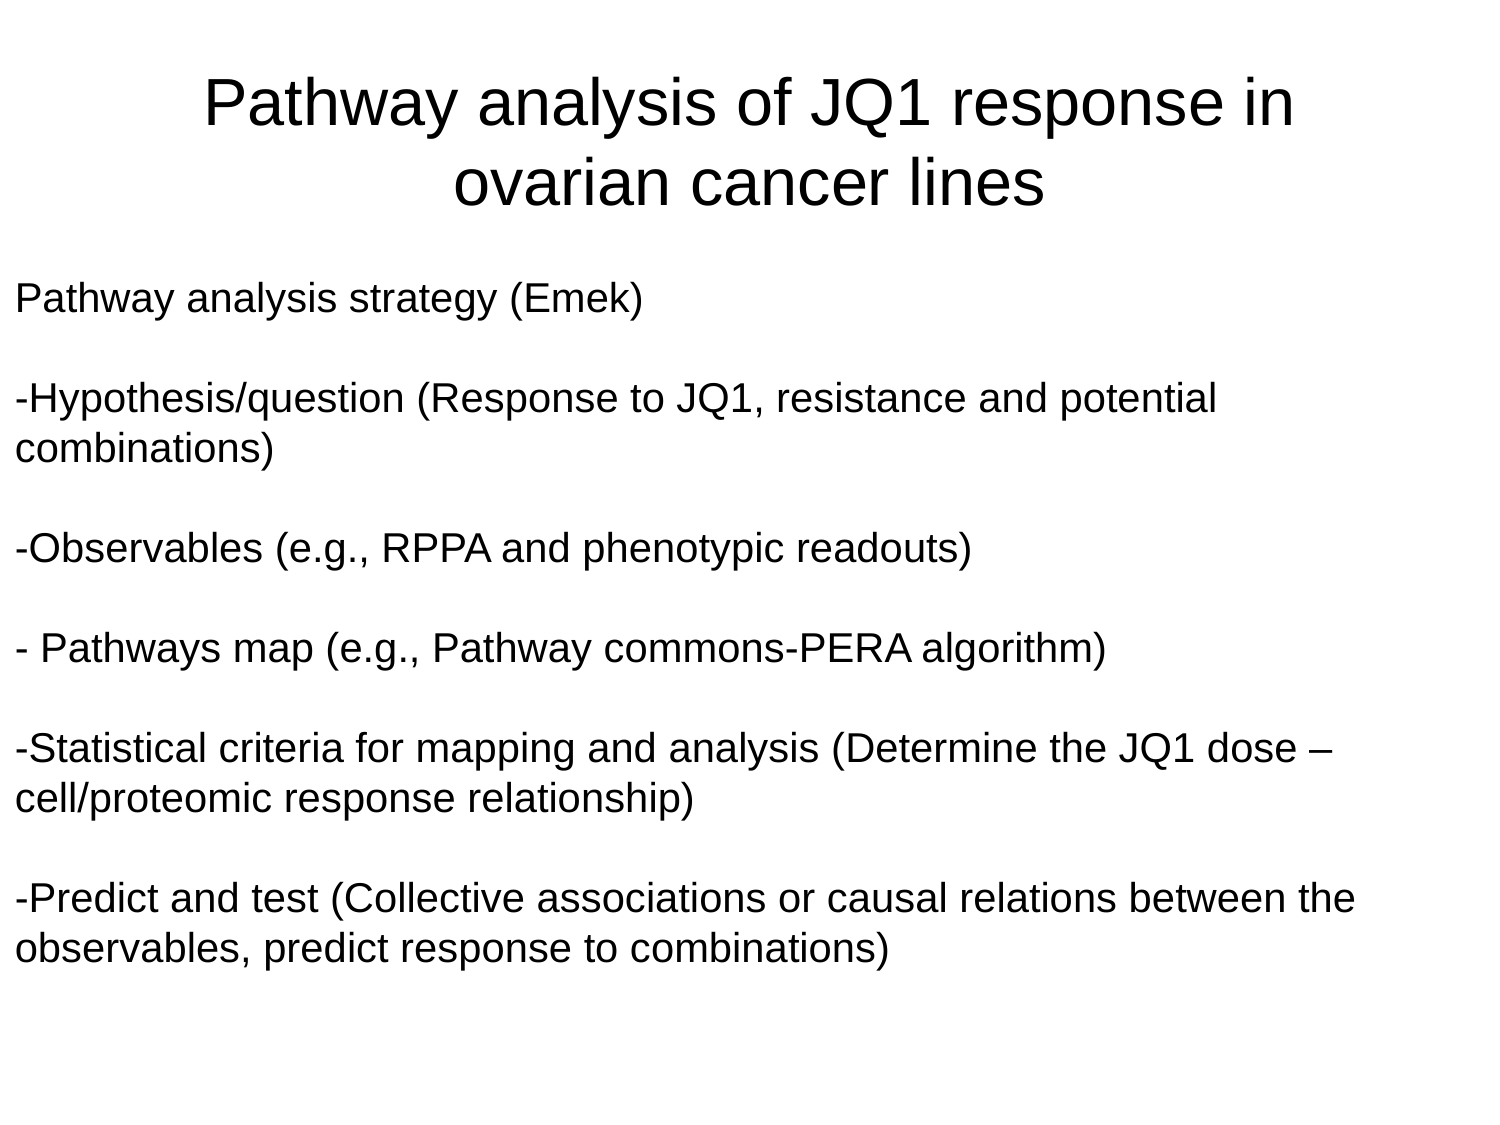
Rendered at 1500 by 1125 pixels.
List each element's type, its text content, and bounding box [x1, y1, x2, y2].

text_box Pathway analysis strategy (Emek) -Hypothesis/question (Response to JQ1, resistance and potential combinations) -Observables (e.g., RPPA and phenotypic readouts) - Pathways map (e.g., Pathway commons-PERA algorithm) -Statistical criteria for mapping and analysis (Determine the JQ1 dose – cell/proteomic response relationship) -Predict and test (Collective associations or causal relations between the observables, predict response to combinations) [0, 263, 1464, 1029]
title Pathway analysis of JQ1 response in ovarian cancer lines [75, 45, 1425, 233]
